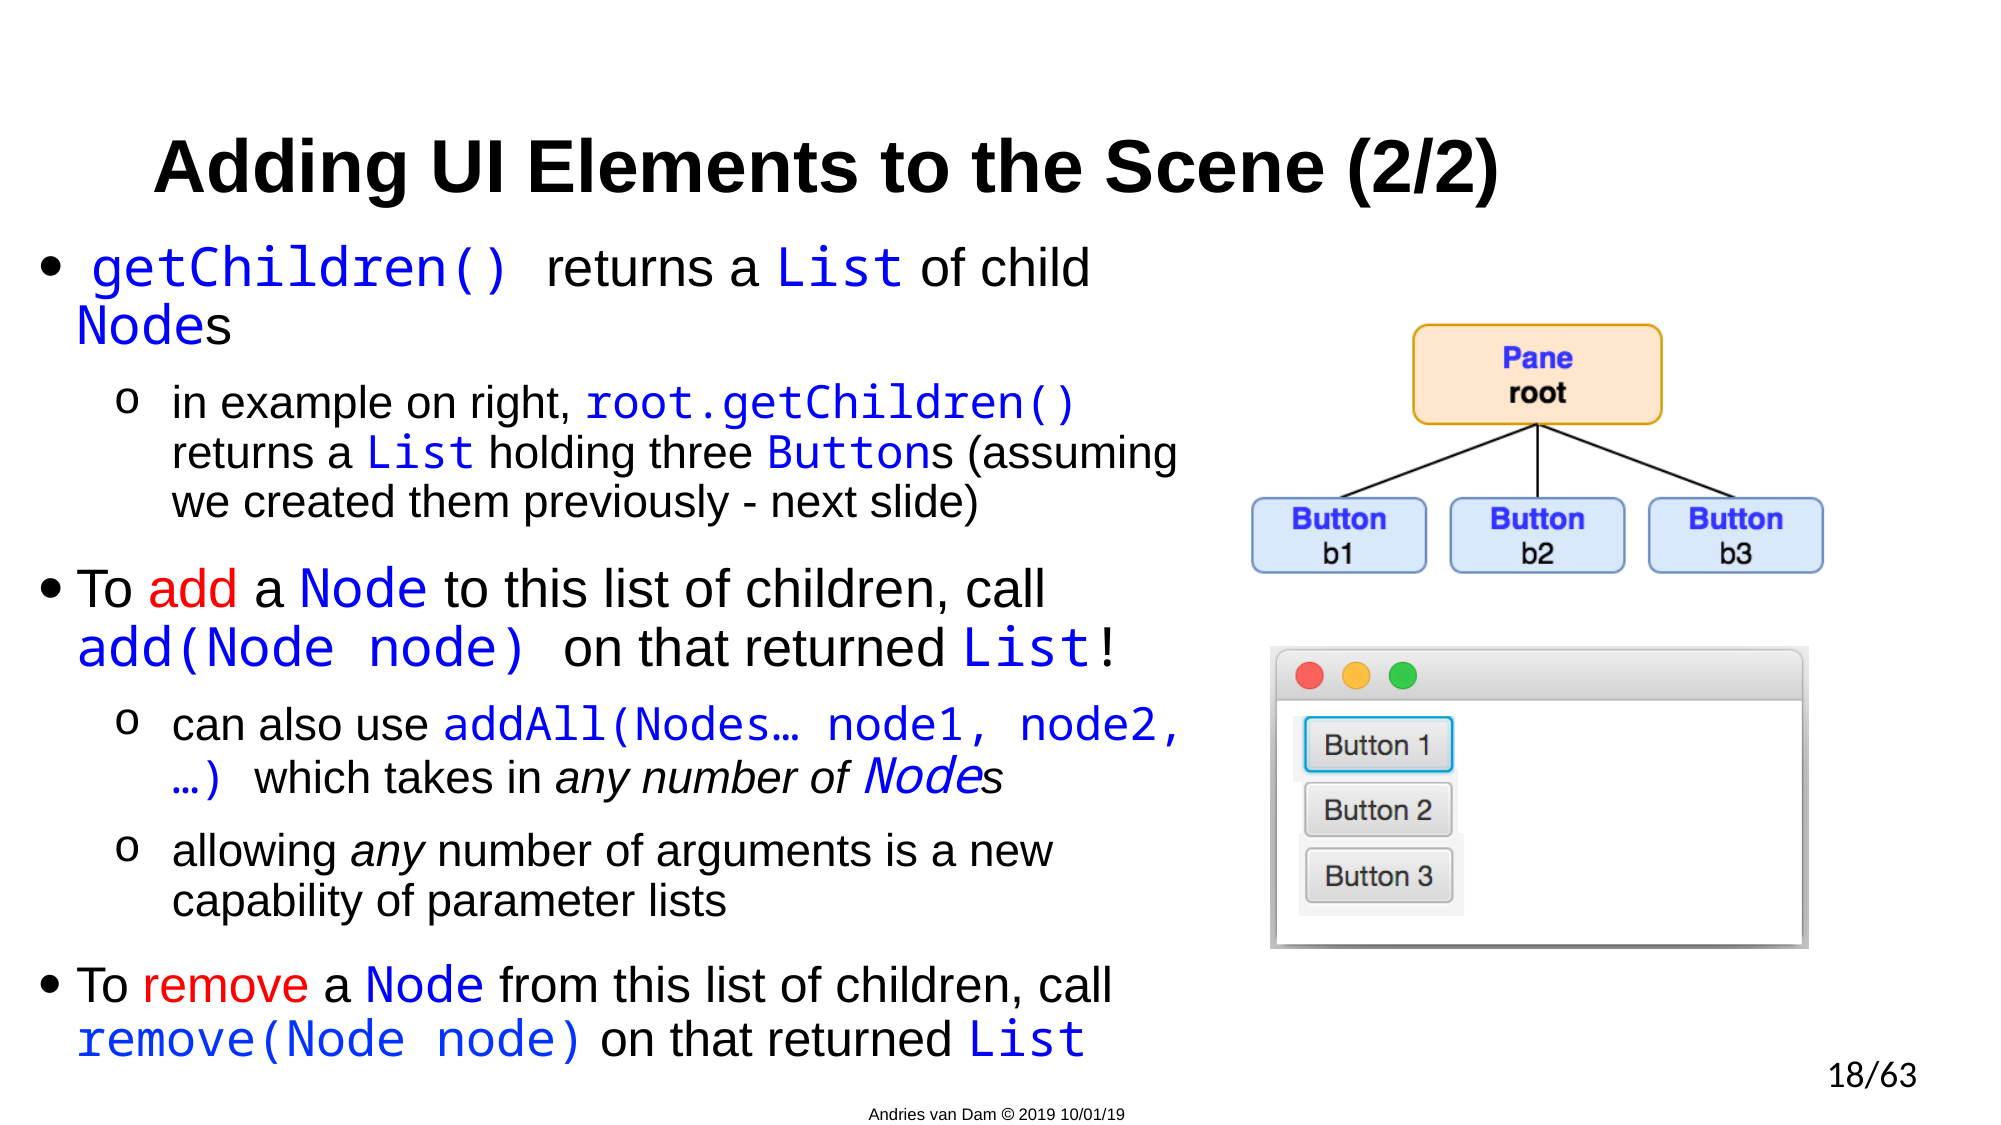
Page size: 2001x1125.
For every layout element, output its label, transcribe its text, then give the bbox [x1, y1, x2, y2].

title Adding UI Elements to the Scene (2/2) [137, 59, 1863, 278]
picture [1224, 299, 1849, 606]
list getChildren() returns a List of child Nodes in example on right, root.getChildren() returns a List holding three Buttons (assuming we created them previously - next slide) To add a Node to this list of children, call add(Node node) on that returned List! can also use addAll(Nodes… node1, node2, …) which takes in any number of Nodes allowing any number of arguments is a new capability of parameter lists To remove a Node from this list of children, call remove(Node node) on that returned List [23, 232, 1238, 1081]
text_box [1270, 646, 1809, 949]
